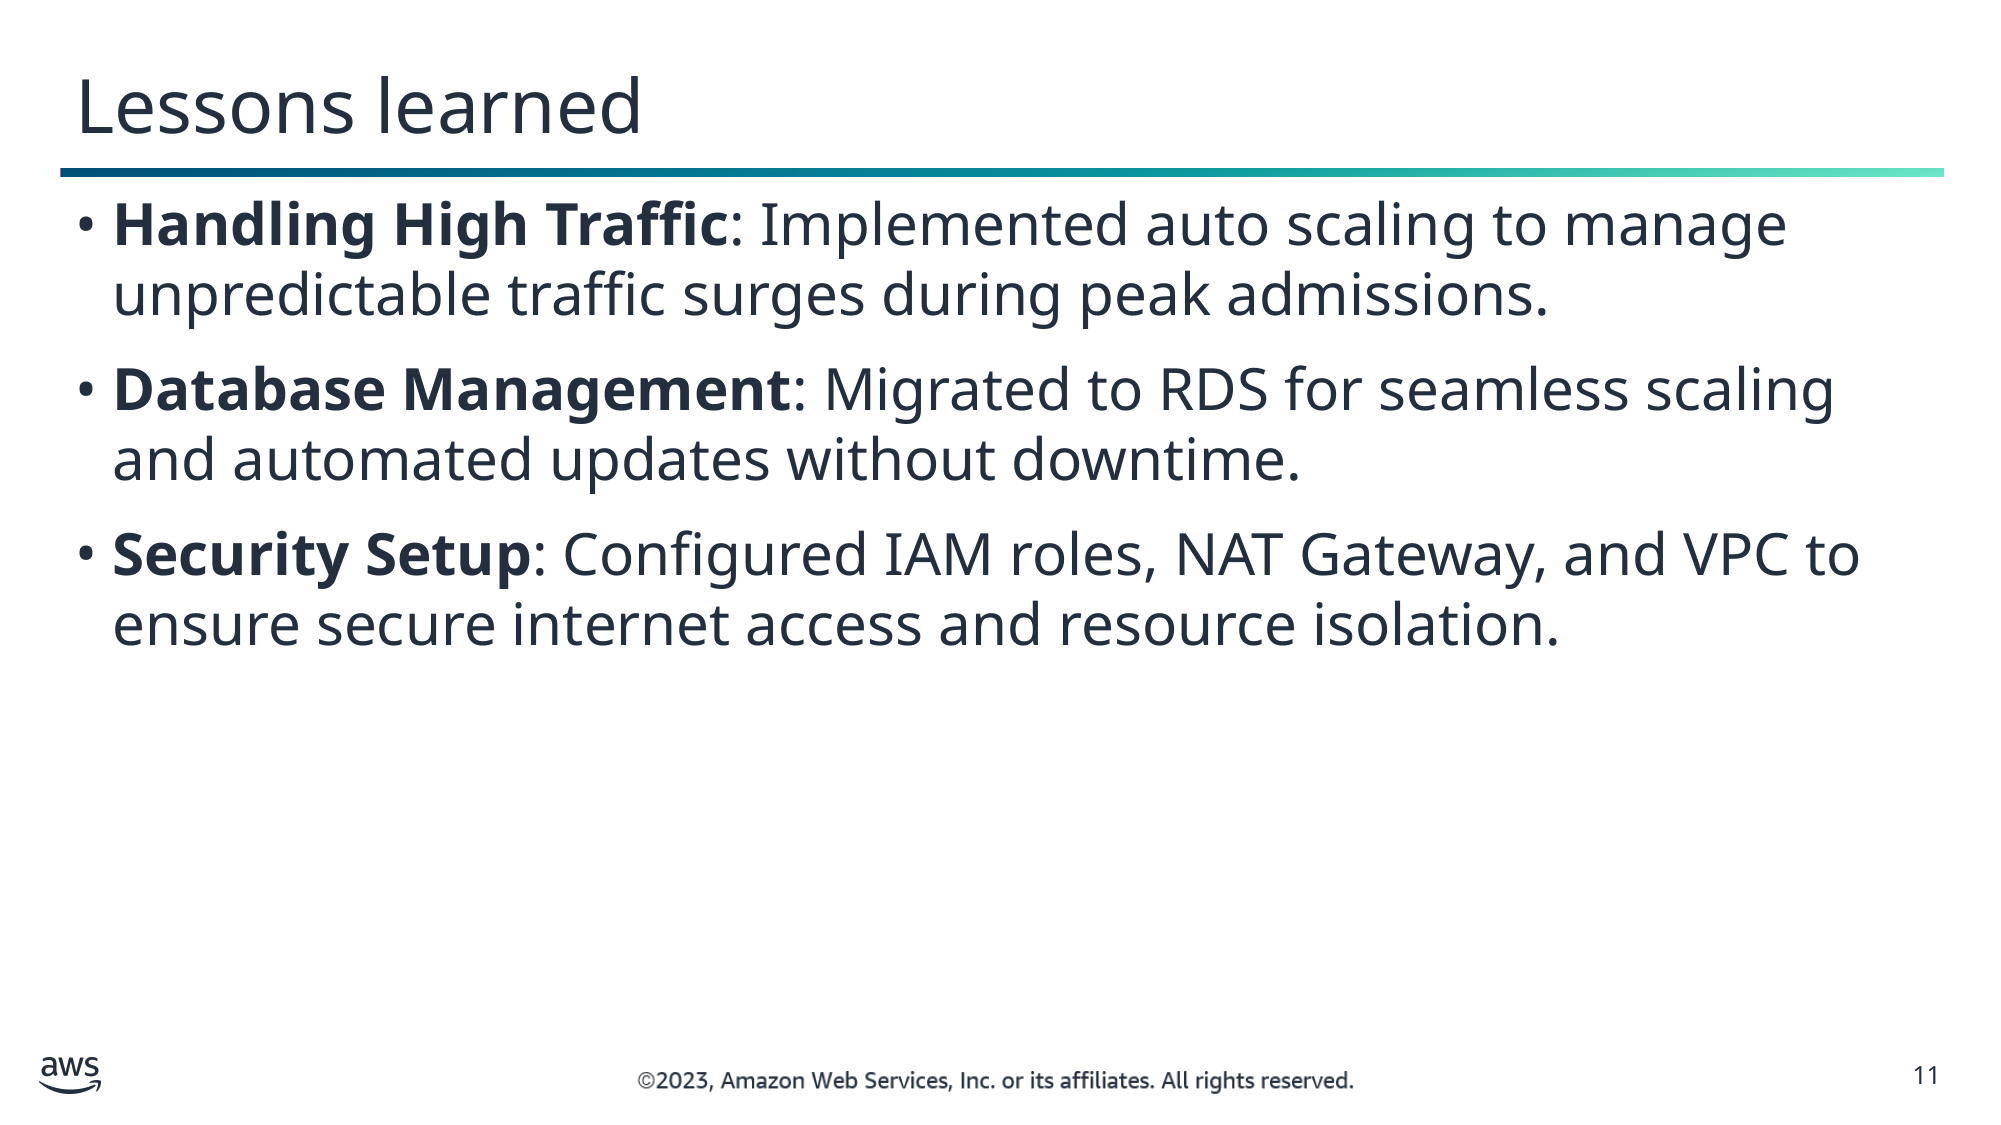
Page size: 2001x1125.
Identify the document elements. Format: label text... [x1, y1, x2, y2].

picture [621, 1057, 1378, 1109]
list Handling High Traffic: Implemented auto scaling to manage unpredictable traffic surges during peak admissions. Database Management: Migrated to RDS for seamless scaling and automated updates without downtime. Security Setup: Configured IAM roles, NAT Gateway, and VPC to ensure secure internet access and resource isolation. [60, 179, 1941, 1055]
picture [681, 168, 1944, 177]
title Lessons learned [60, 49, 1941, 170]
slide_number 11 [1861, 1057, 1941, 1095]
picture [39, 1057, 101, 1094]
